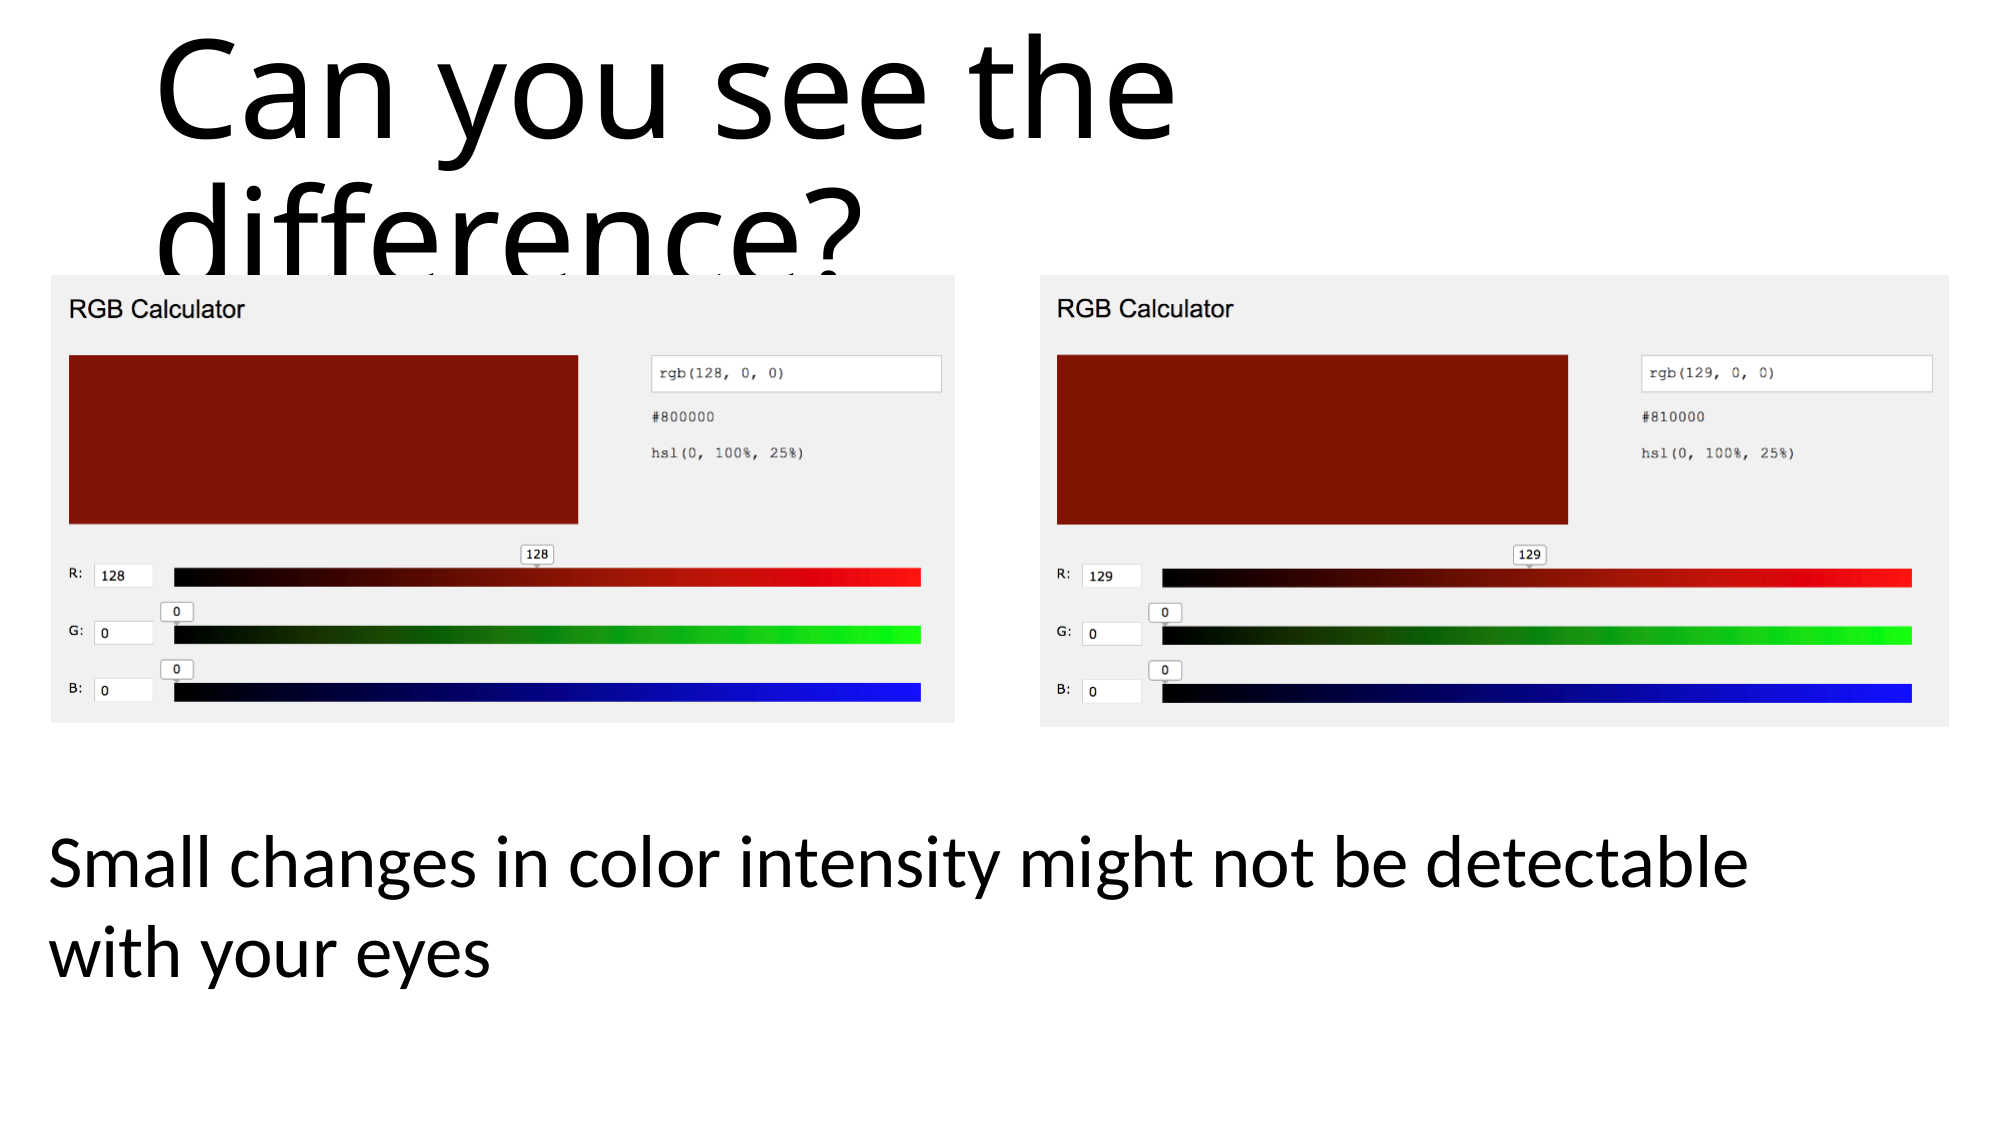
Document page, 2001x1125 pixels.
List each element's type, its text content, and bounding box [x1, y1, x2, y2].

title Can you see the difference? [137, 59, 1863, 278]
text_box Small changes in color intensity might not be detectable with your eyes [33, 805, 1917, 1001]
picture [51, 275, 955, 723]
picture [1040, 275, 1949, 727]
